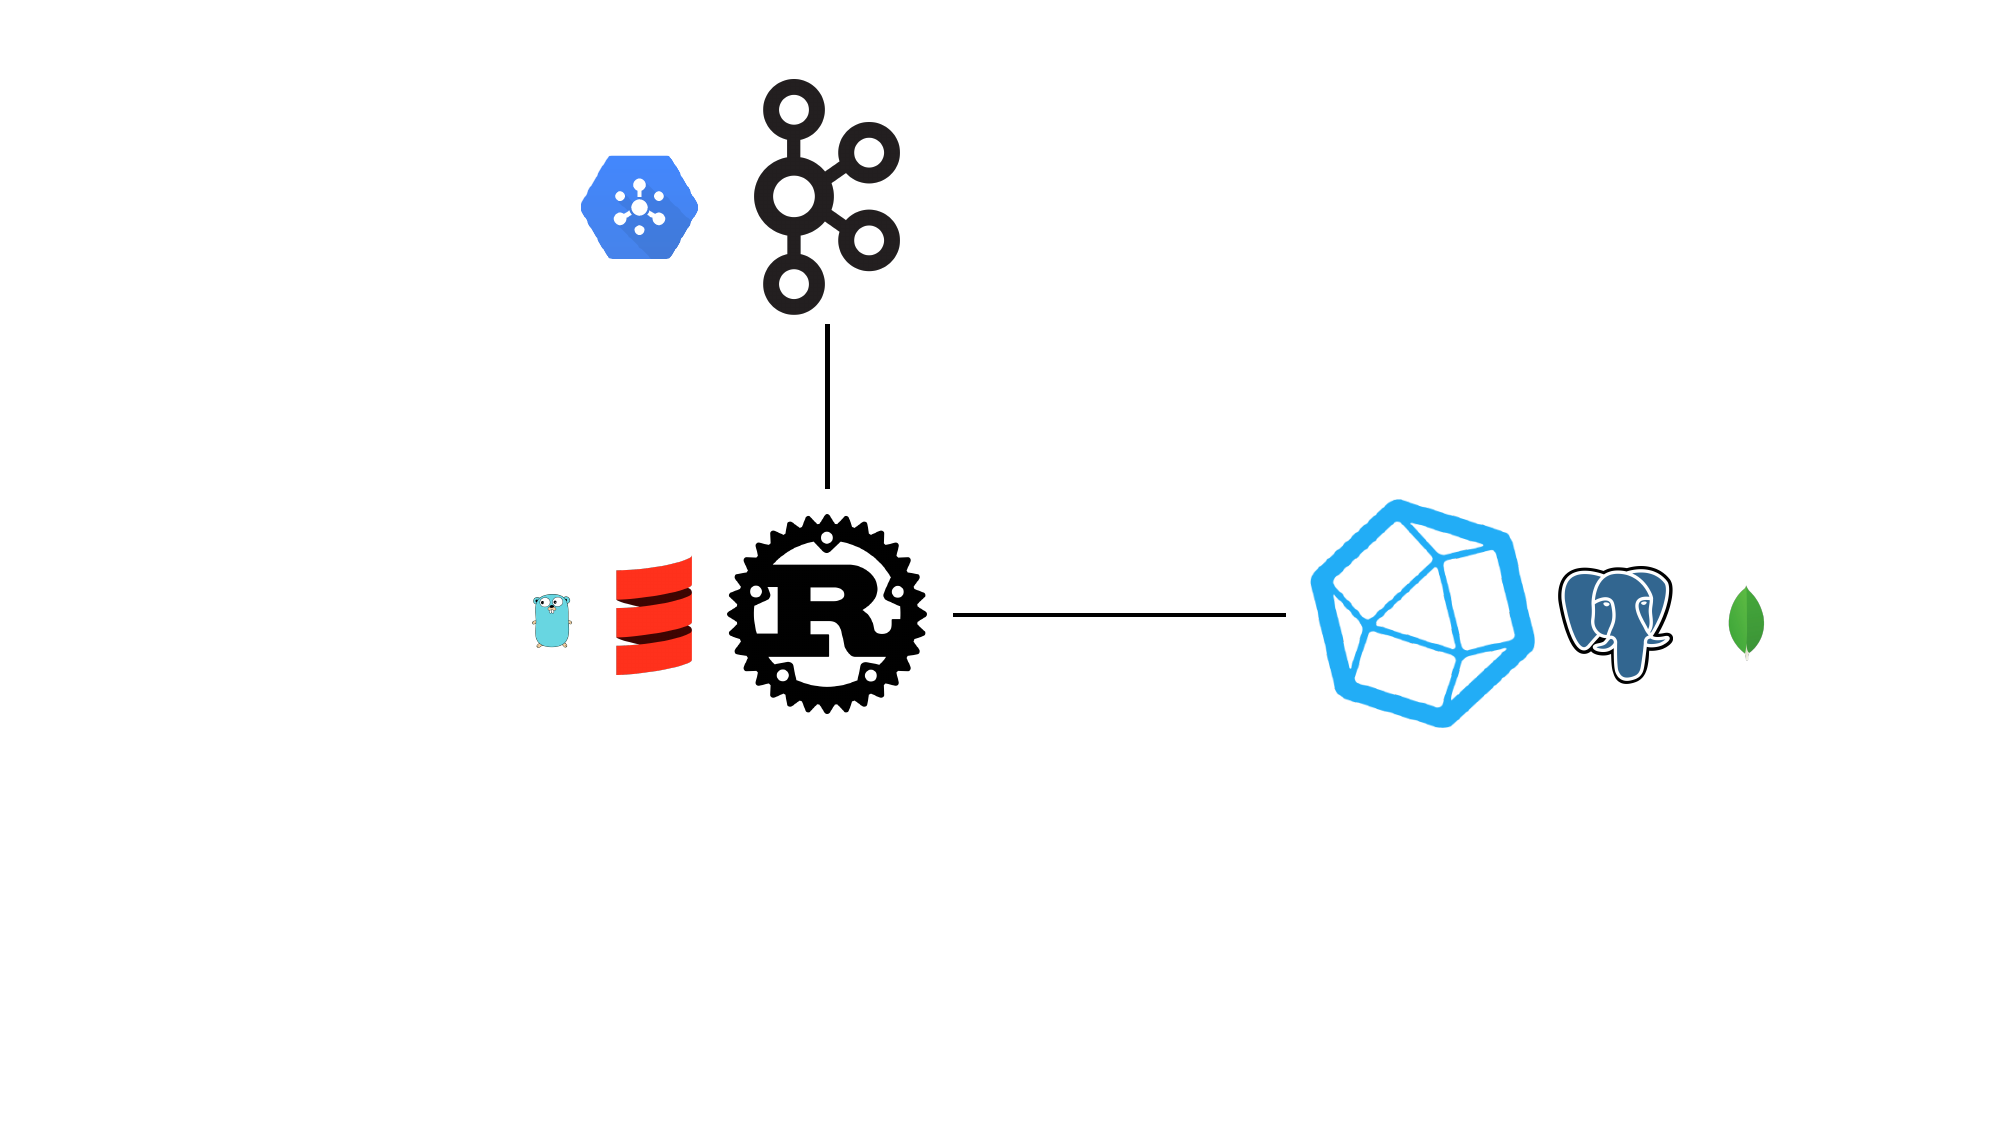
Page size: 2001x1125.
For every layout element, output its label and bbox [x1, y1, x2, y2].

picture [594, 555, 714, 675]
picture [727, 514, 927, 714]
picture [1310, 499, 1535, 728]
picture [1558, 566, 1673, 685]
picture [532, 594, 572, 648]
picture [495, 63, 900, 351]
picture [1682, 585, 1811, 665]
